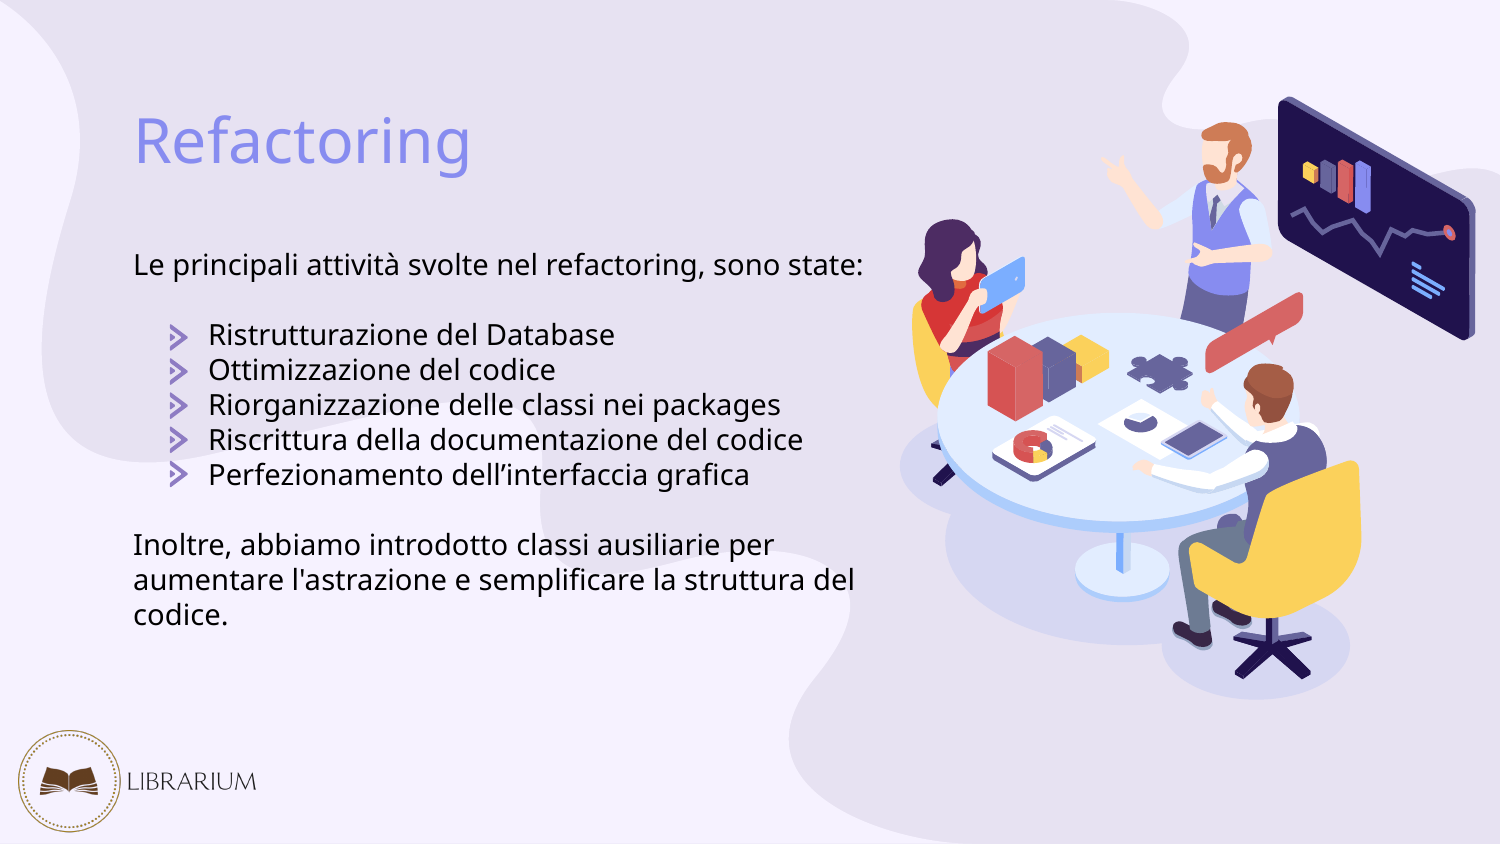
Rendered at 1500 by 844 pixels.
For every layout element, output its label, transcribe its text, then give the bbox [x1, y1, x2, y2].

title Refactoring [118, 86, 1382, 181]
text_box Le principali attività svolte nel refactoring, sono state: Ristrutturazione del Database Ottimizzazione del codice Riorganizzazione delle classi nei packages Riscrittura della documentazione del codice Perfezionamento dell’interfaccia grafica Inoltre, abbiamo introdotto classi ausiliarie per aumentare l'astrazione e semplificare la struttura del codice. [118, 231, 885, 646]
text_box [169, 426, 189, 454]
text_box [169, 392, 189, 420]
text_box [890, 96, 1476, 701]
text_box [169, 460, 189, 488]
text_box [169, 357, 189, 386]
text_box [169, 323, 189, 351]
picture [0, 717, 293, 843]
